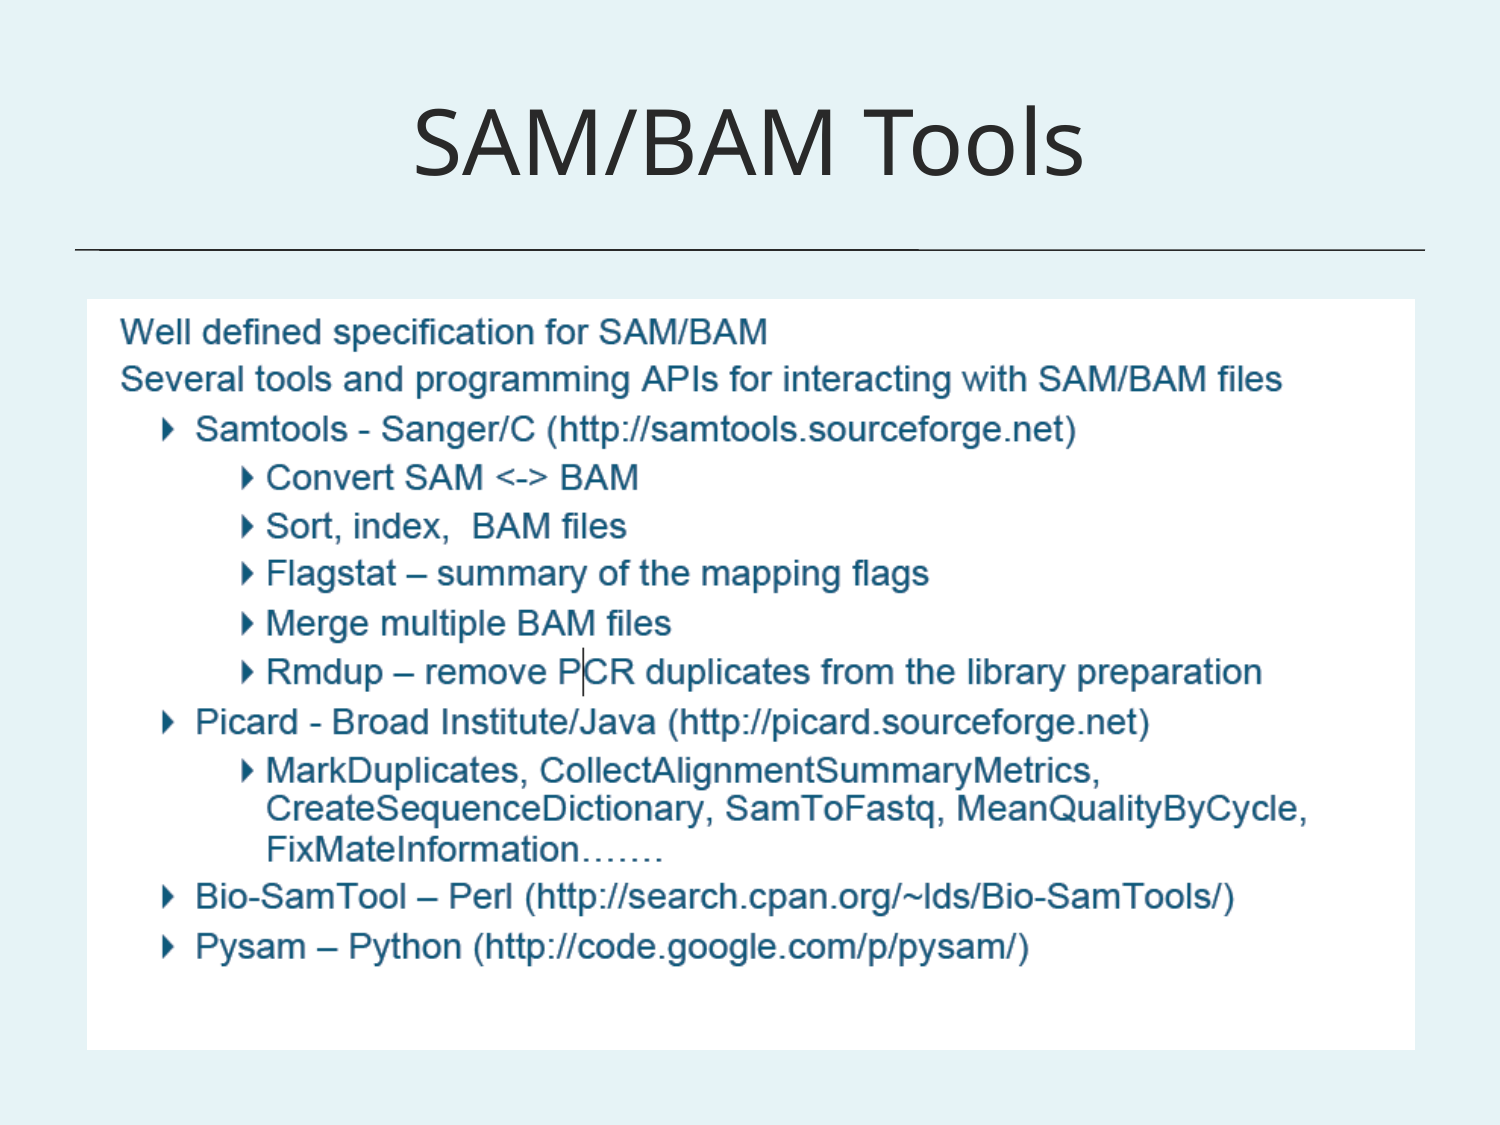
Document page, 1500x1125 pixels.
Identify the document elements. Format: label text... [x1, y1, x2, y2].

picture [87, 299, 1415, 1051]
title SAM/BAM Tools [75, 45, 1425, 233]
